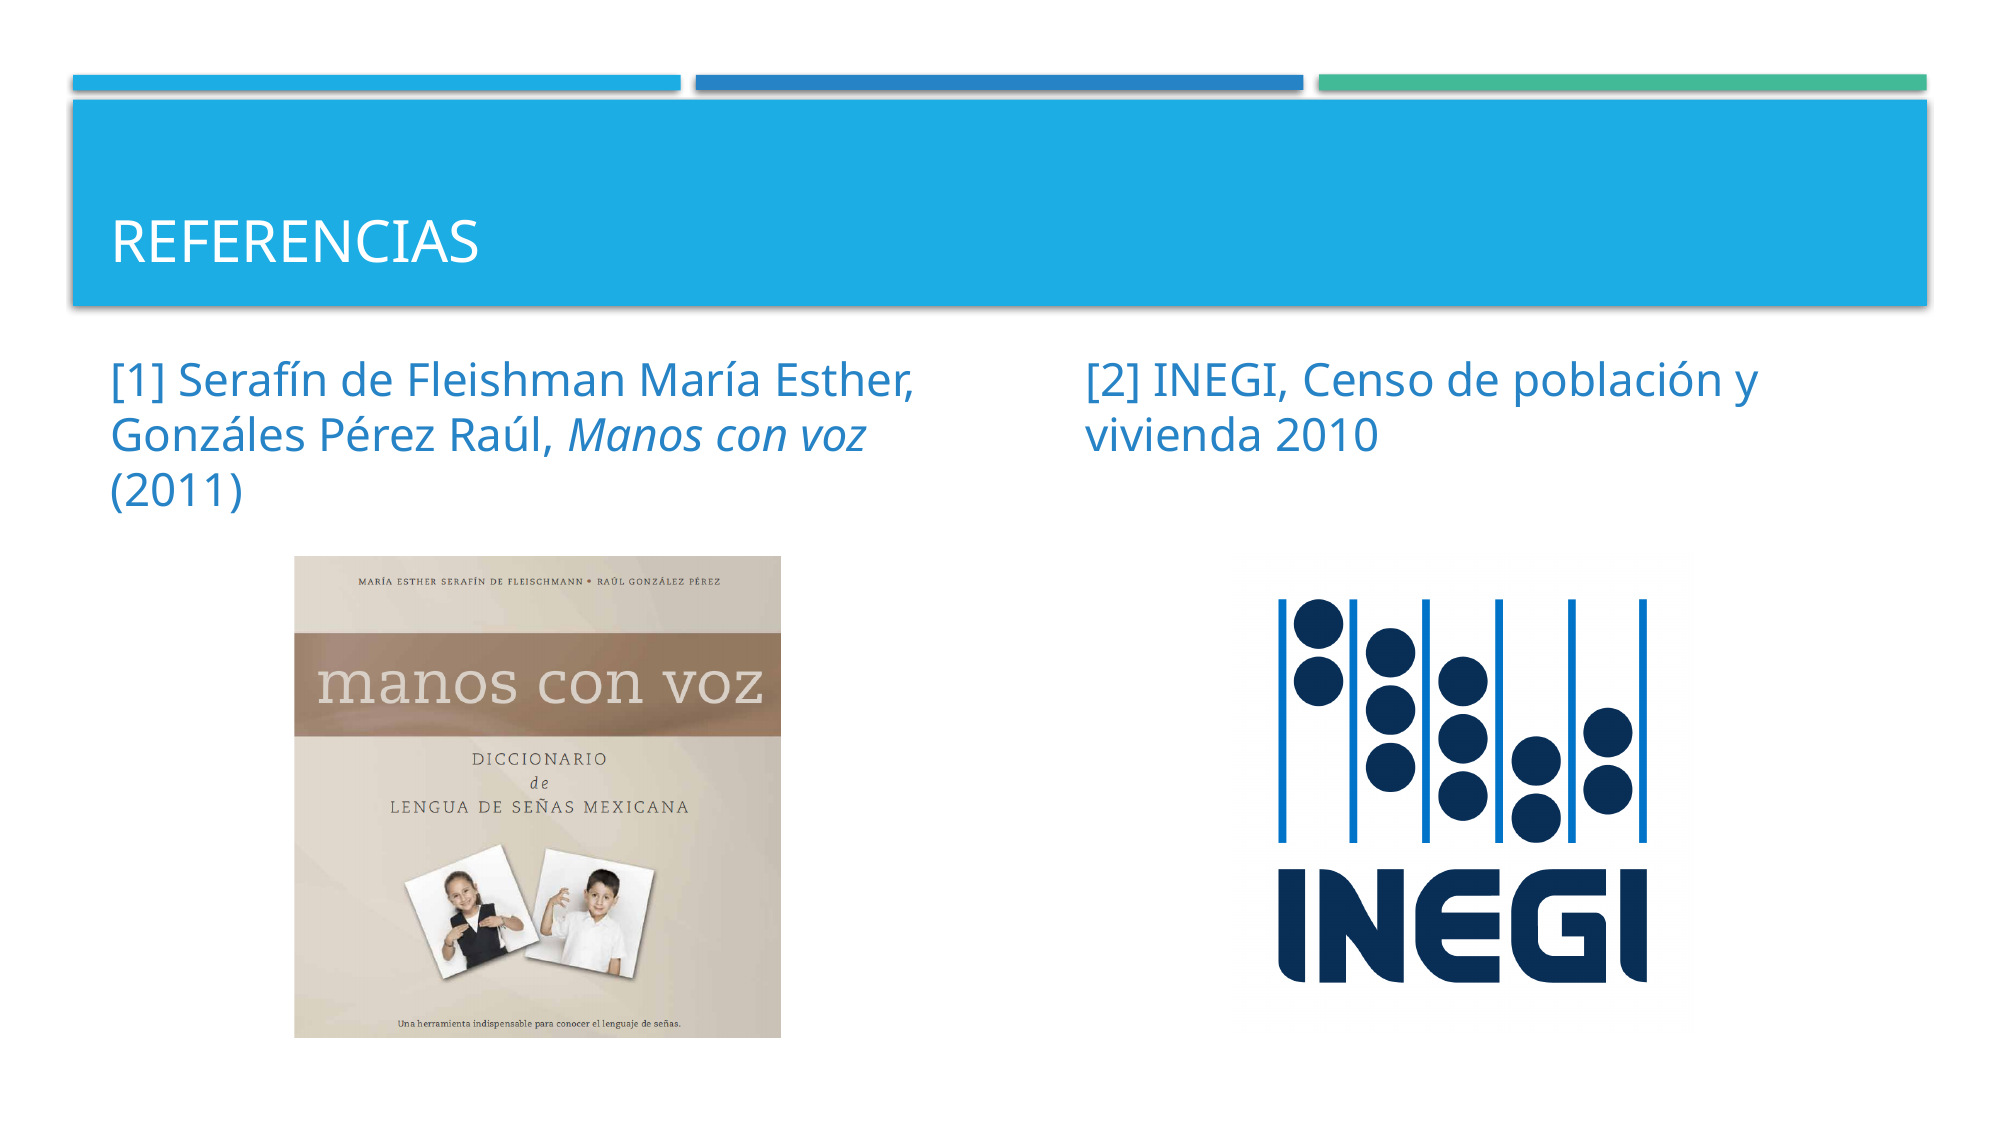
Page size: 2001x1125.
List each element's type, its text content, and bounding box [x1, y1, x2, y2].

list [1] Serafín de Fleishman María Esther, Gonzáles Pérez Raúl, Manos con voz (2011) [95, 435, 980, 523]
list [2] INEGI, Censo de población y vivienda 2010 [1070, 377, 1905, 468]
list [1230, 550, 1695, 1033]
title Referencias [95, 119, 1905, 282]
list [293, 555, 782, 1039]
